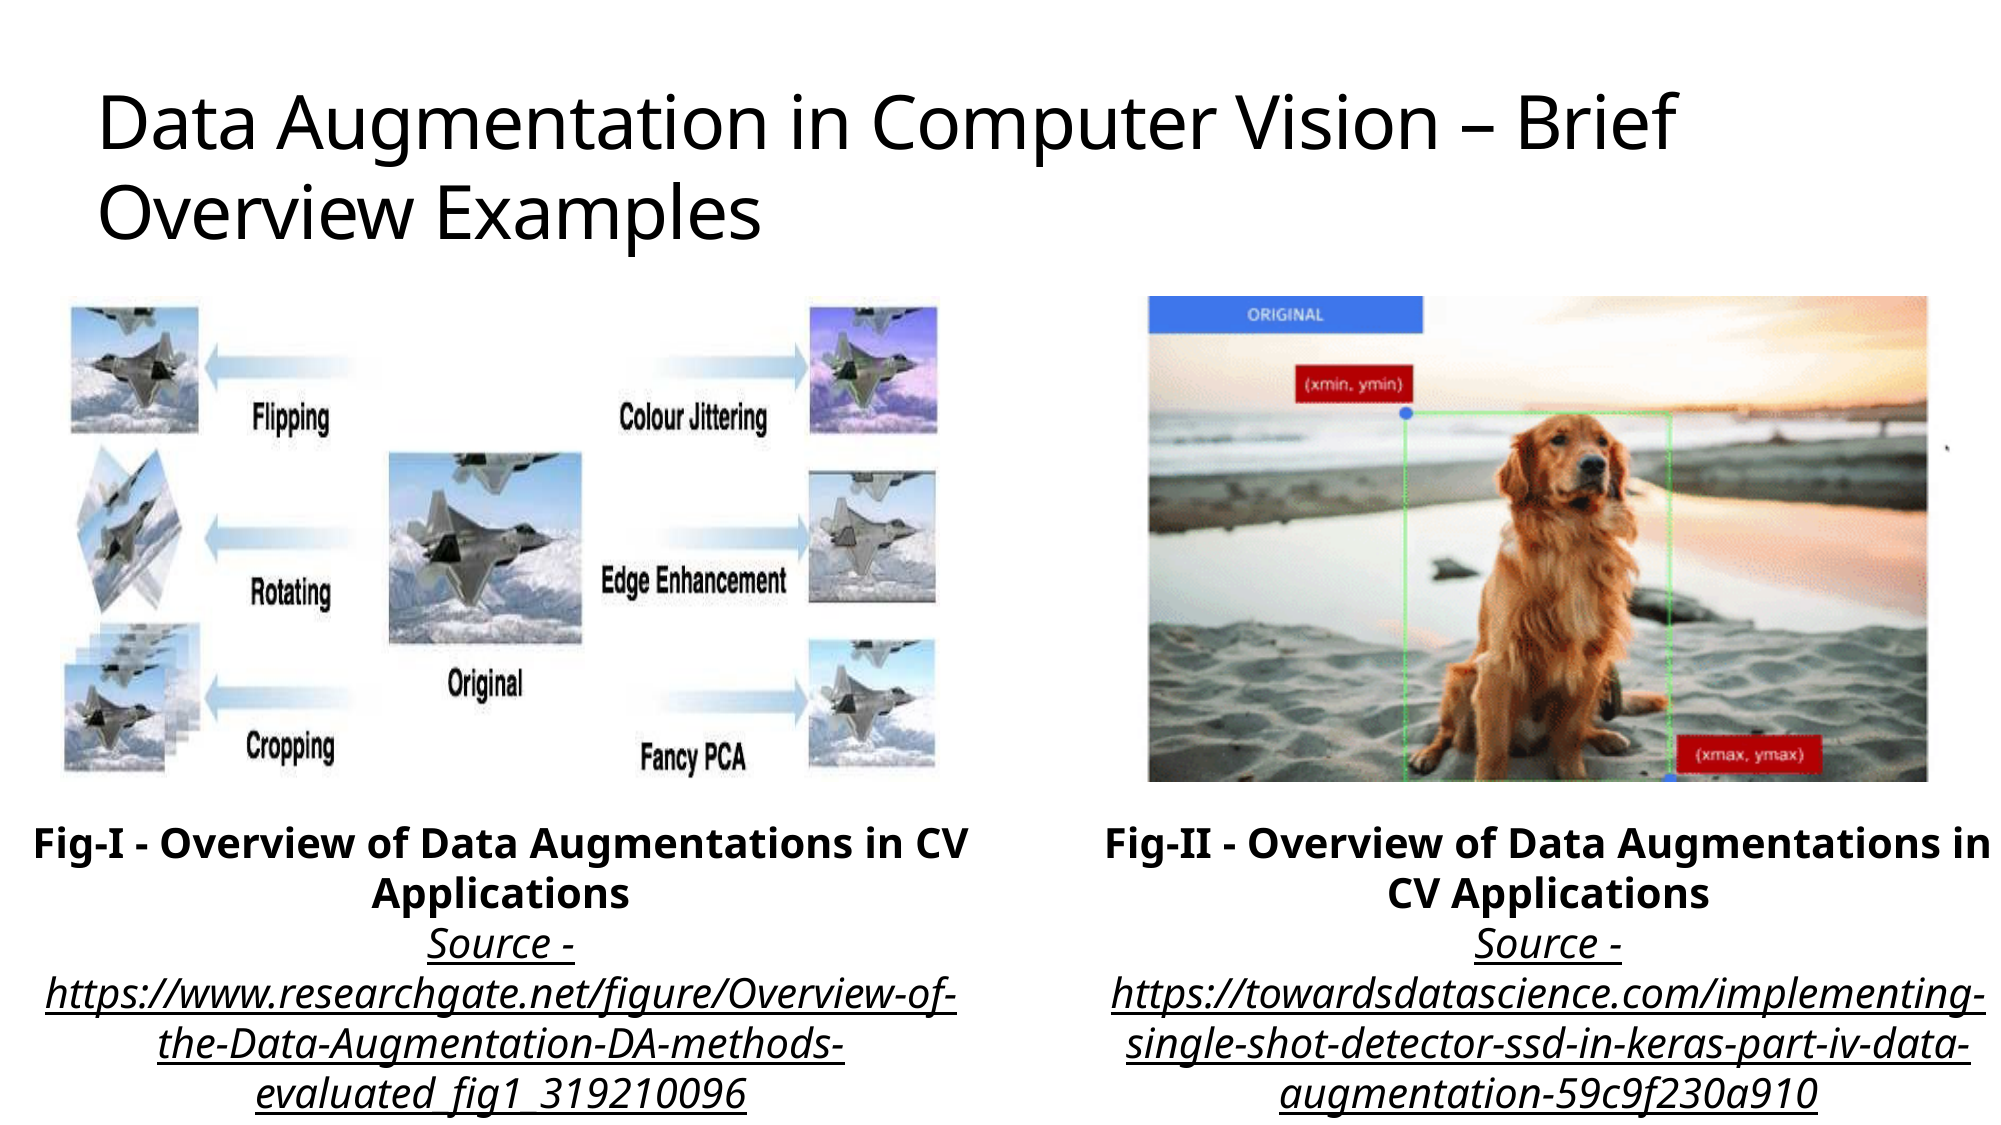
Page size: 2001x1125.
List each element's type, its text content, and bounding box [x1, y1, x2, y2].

picture [1077, 295, 2000, 782]
title Data Augmentation in Computer Vision – Brief Overview Examples [96, 75, 1904, 257]
picture [60, 295, 942, 782]
text_box Fig-II - Overview of Data Augmentations in CV Applications Source - https://towardsdatascience.com/implementing-single-shot-detector-ssd-in-keras-part-iv-data-augmentation-59c9f230a910 [1077, 817, 2000, 1118]
text_box Fig-I - Overview of Data Augmentations in CV Applications Source - https://www.researchgate.net/figure/Overview-of-the-Data-Augmentation-DA-methods-evaluated_fig1_319210096 [30, 817, 972, 1118]
